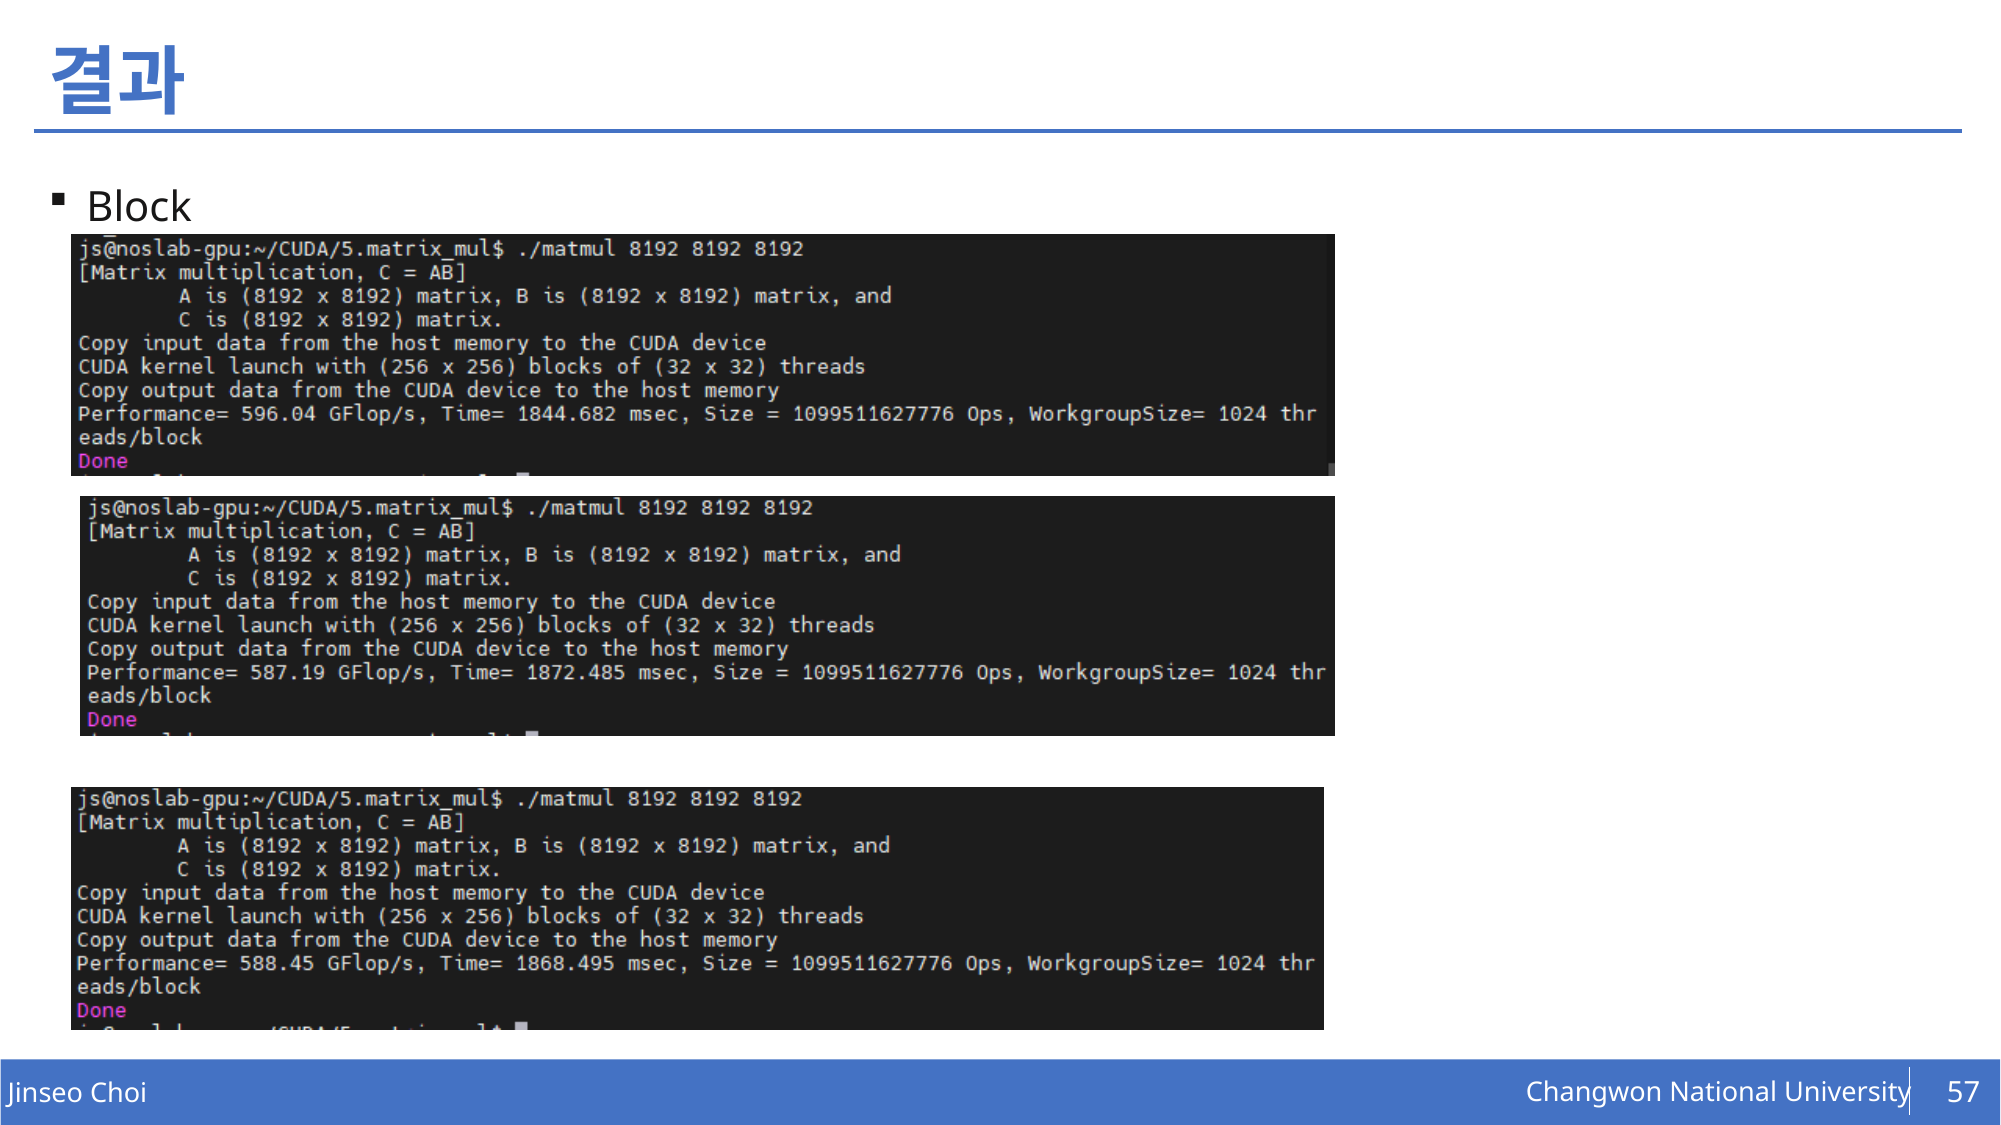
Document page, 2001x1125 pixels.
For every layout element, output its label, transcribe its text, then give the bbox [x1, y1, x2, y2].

title 결과 [33, 27, 1963, 143]
picture [71, 787, 1324, 1030]
slide_number 57 [1927, 1063, 2000, 1124]
picture [80, 496, 1335, 736]
list Block [33, 152, 1963, 997]
picture [71, 234, 1335, 476]
